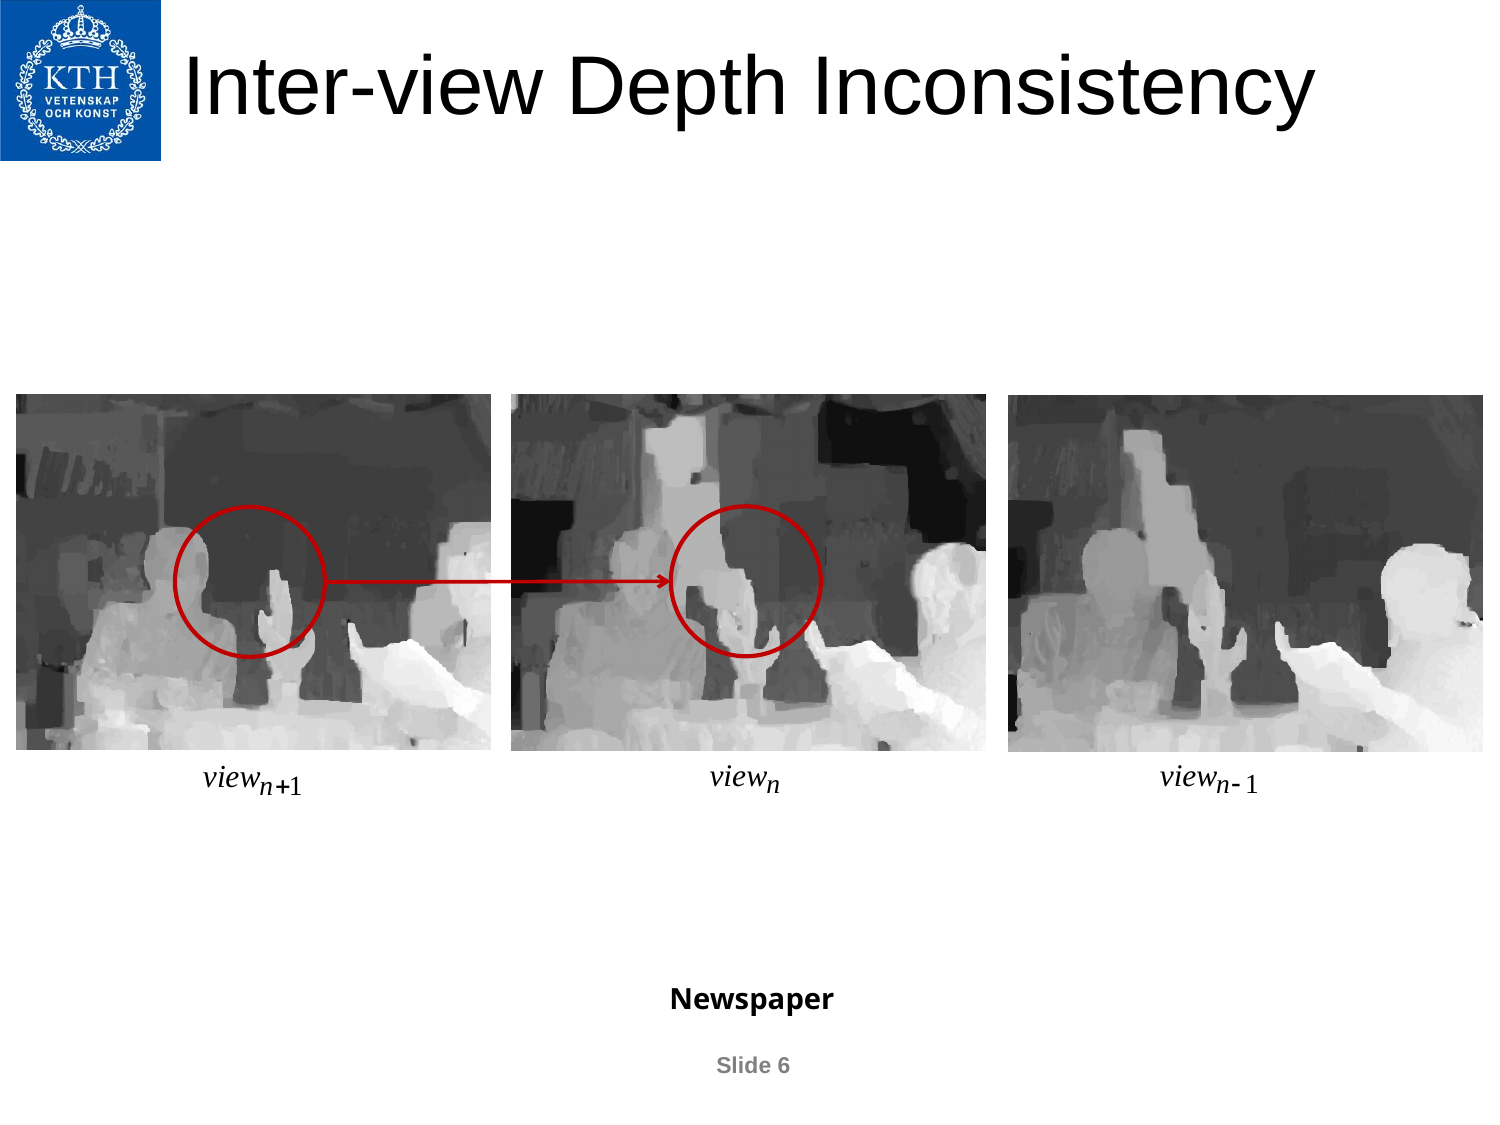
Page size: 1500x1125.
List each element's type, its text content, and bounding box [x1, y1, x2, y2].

text_box Newspaper [654, 972, 850, 1023]
text_box Slide 6 [682, 1033, 824, 1094]
picture [0, 0, 162, 162]
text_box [174, 506, 822, 658]
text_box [15, 394, 1483, 808]
title Inter-view Depth Inconsistency [163, 1, 1425, 161]
